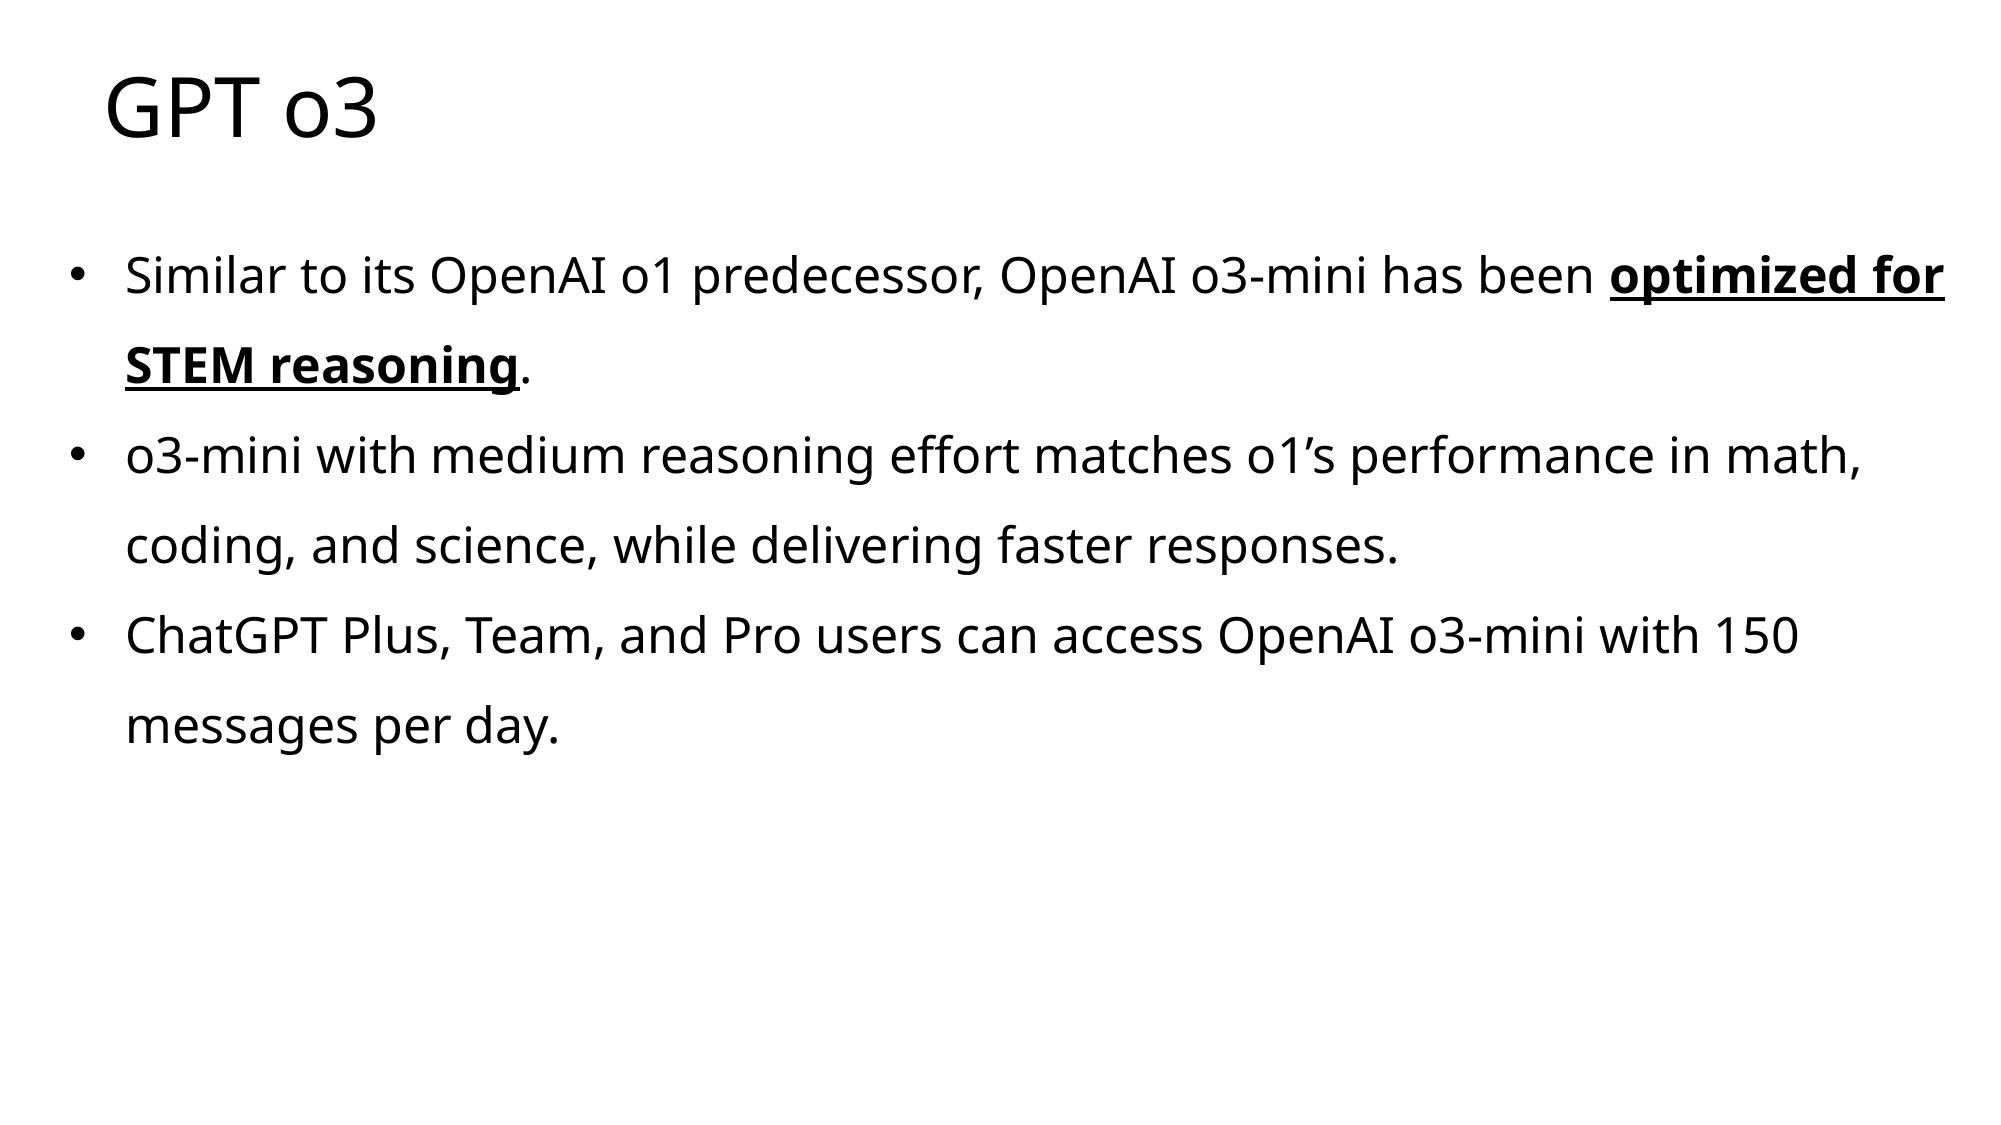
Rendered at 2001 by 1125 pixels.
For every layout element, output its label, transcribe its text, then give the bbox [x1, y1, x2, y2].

text_box GPT o3 [89, 46, 2000, 362]
text_box Similar to its OpenAI o1 predecessor, OpenAI o3-mini has been optimized for STEM reasoning. o3-mini with medium reasoning effort matches o1’s performance in math, coding, and science, while delivering faster responses. ChatGPT Plus, Team, and Pro users can access OpenAI o3-mini with 150 messages per day. [54, 205, 1985, 761]
